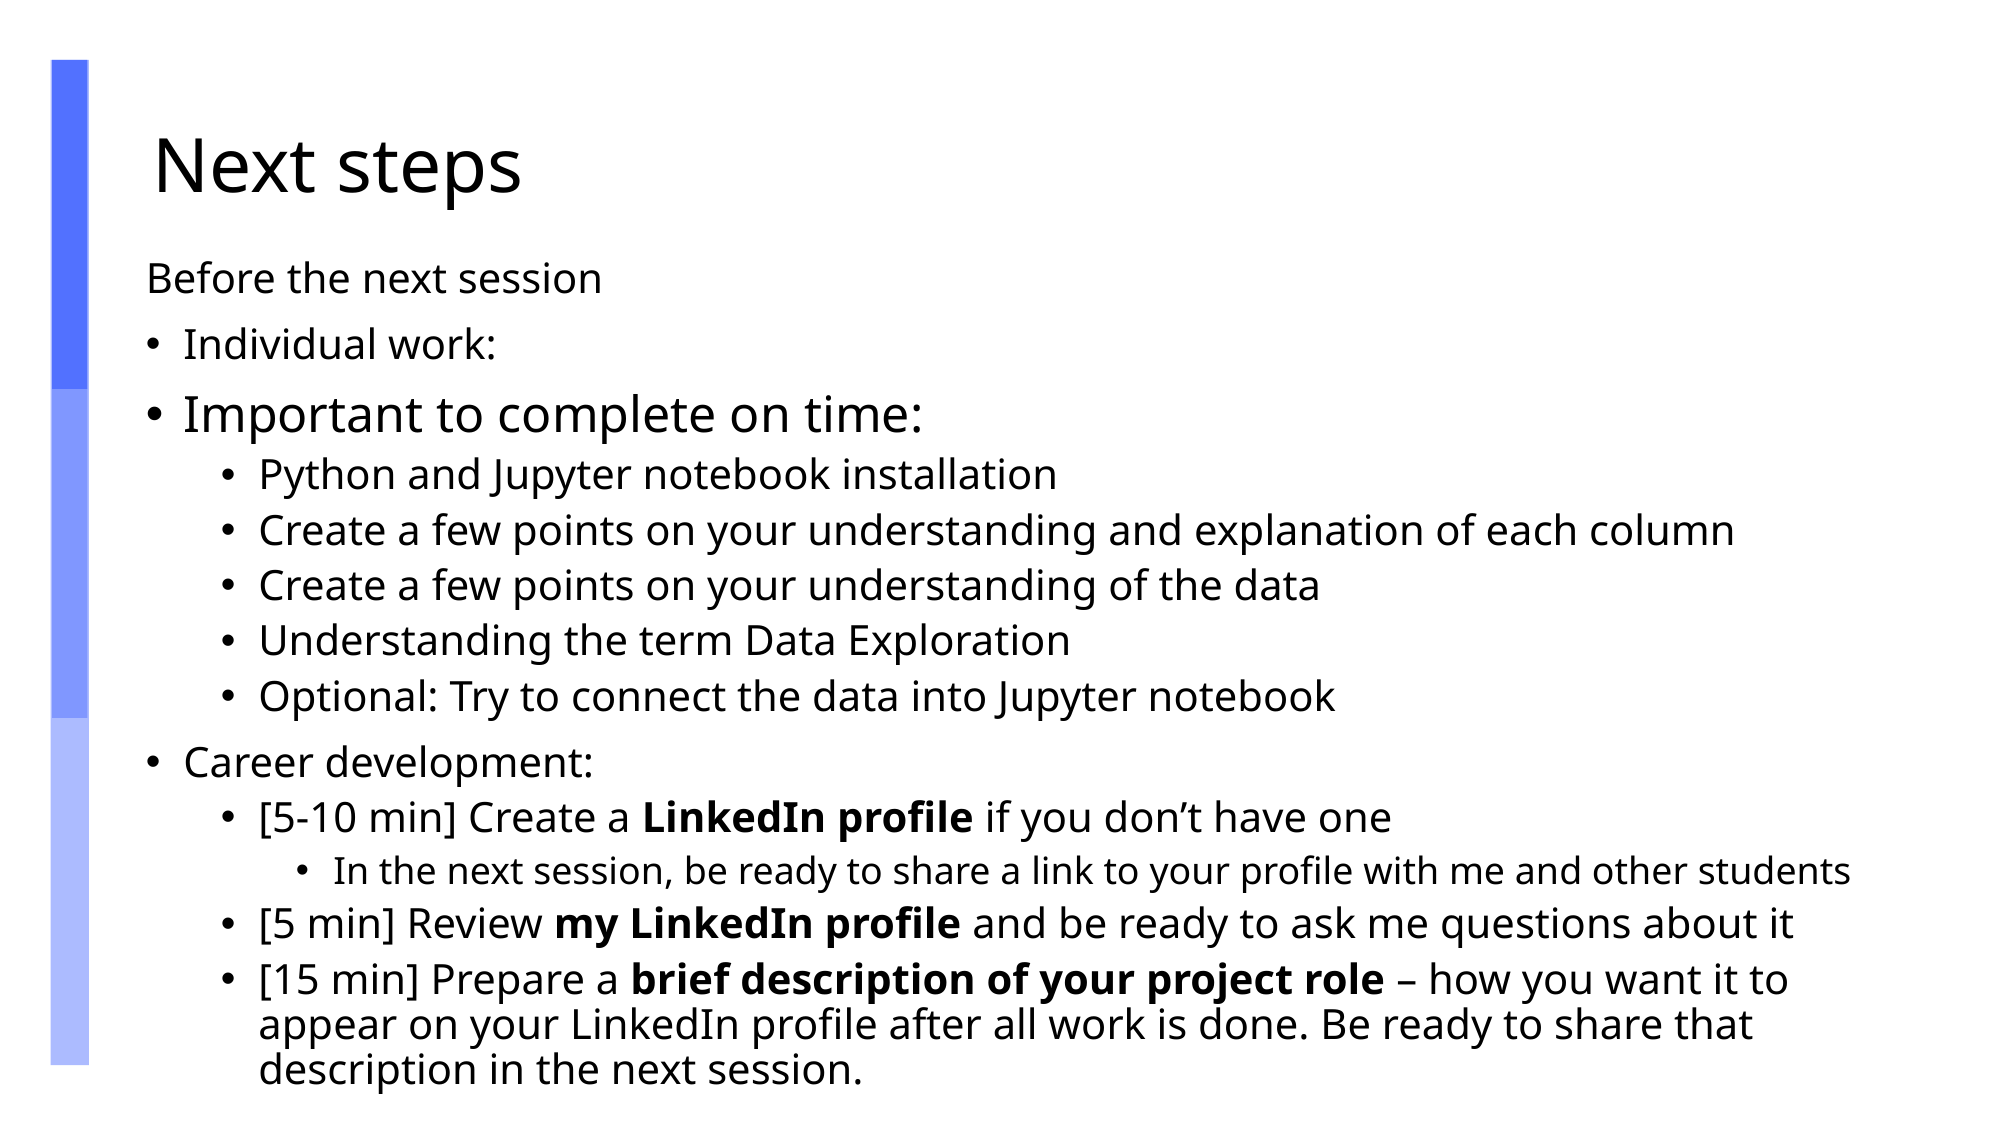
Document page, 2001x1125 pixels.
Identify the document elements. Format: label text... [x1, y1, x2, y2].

list Before the next session Individual work: Important to complete on time: Python and Jupyter notebook installation Create a few points on your understanding and explanation of each column Create a few points on your understanding of the data Understanding the term Data Exploration Optional: Try to connect the data into Jupyter notebook Career development: [5-10 min] Create a LinkedIn profile if you don’t have one In the next session, be ready to share a link to your profile with me and other students [5 min] Review my LinkedIn profile and be ready to ask me questions about it [15 min] Prepare a brief description of your project role – how you want it to appear on your LinkedIn profile after all work is done. Be ready to share that description in the next session. [130, 250, 1897, 1016]
title Next steps [137, 59, 1863, 250]
